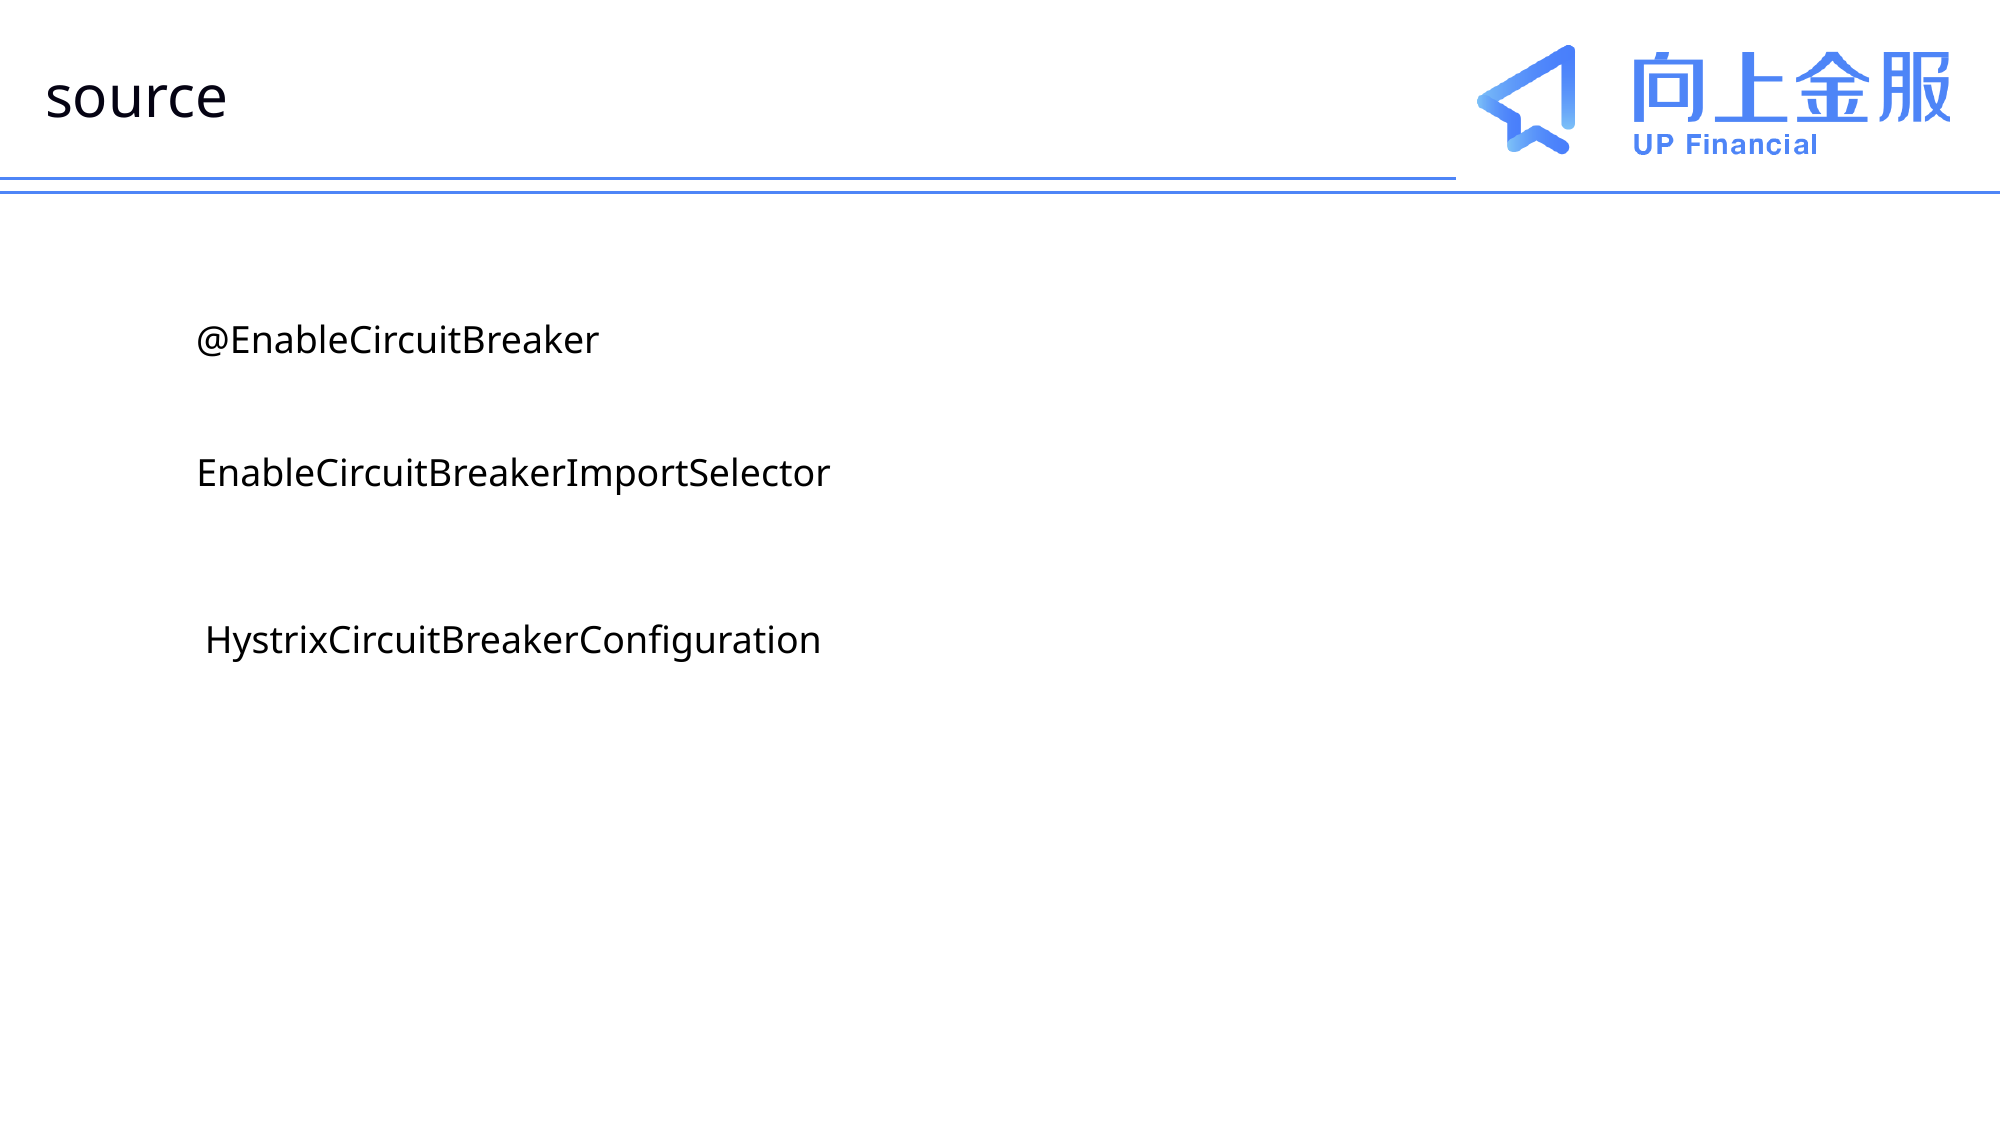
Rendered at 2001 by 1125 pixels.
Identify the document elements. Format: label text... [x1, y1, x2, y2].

text_box @EnableCircuitBreaker [181, 308, 615, 414]
picture [1474, 14, 1955, 182]
text_box EnableCircuitBreakerImportSelector [181, 441, 847, 547]
text_box HystrixCircuitBreakerConfiguration [190, 608, 838, 714]
title source [30, 55, 1397, 141]
